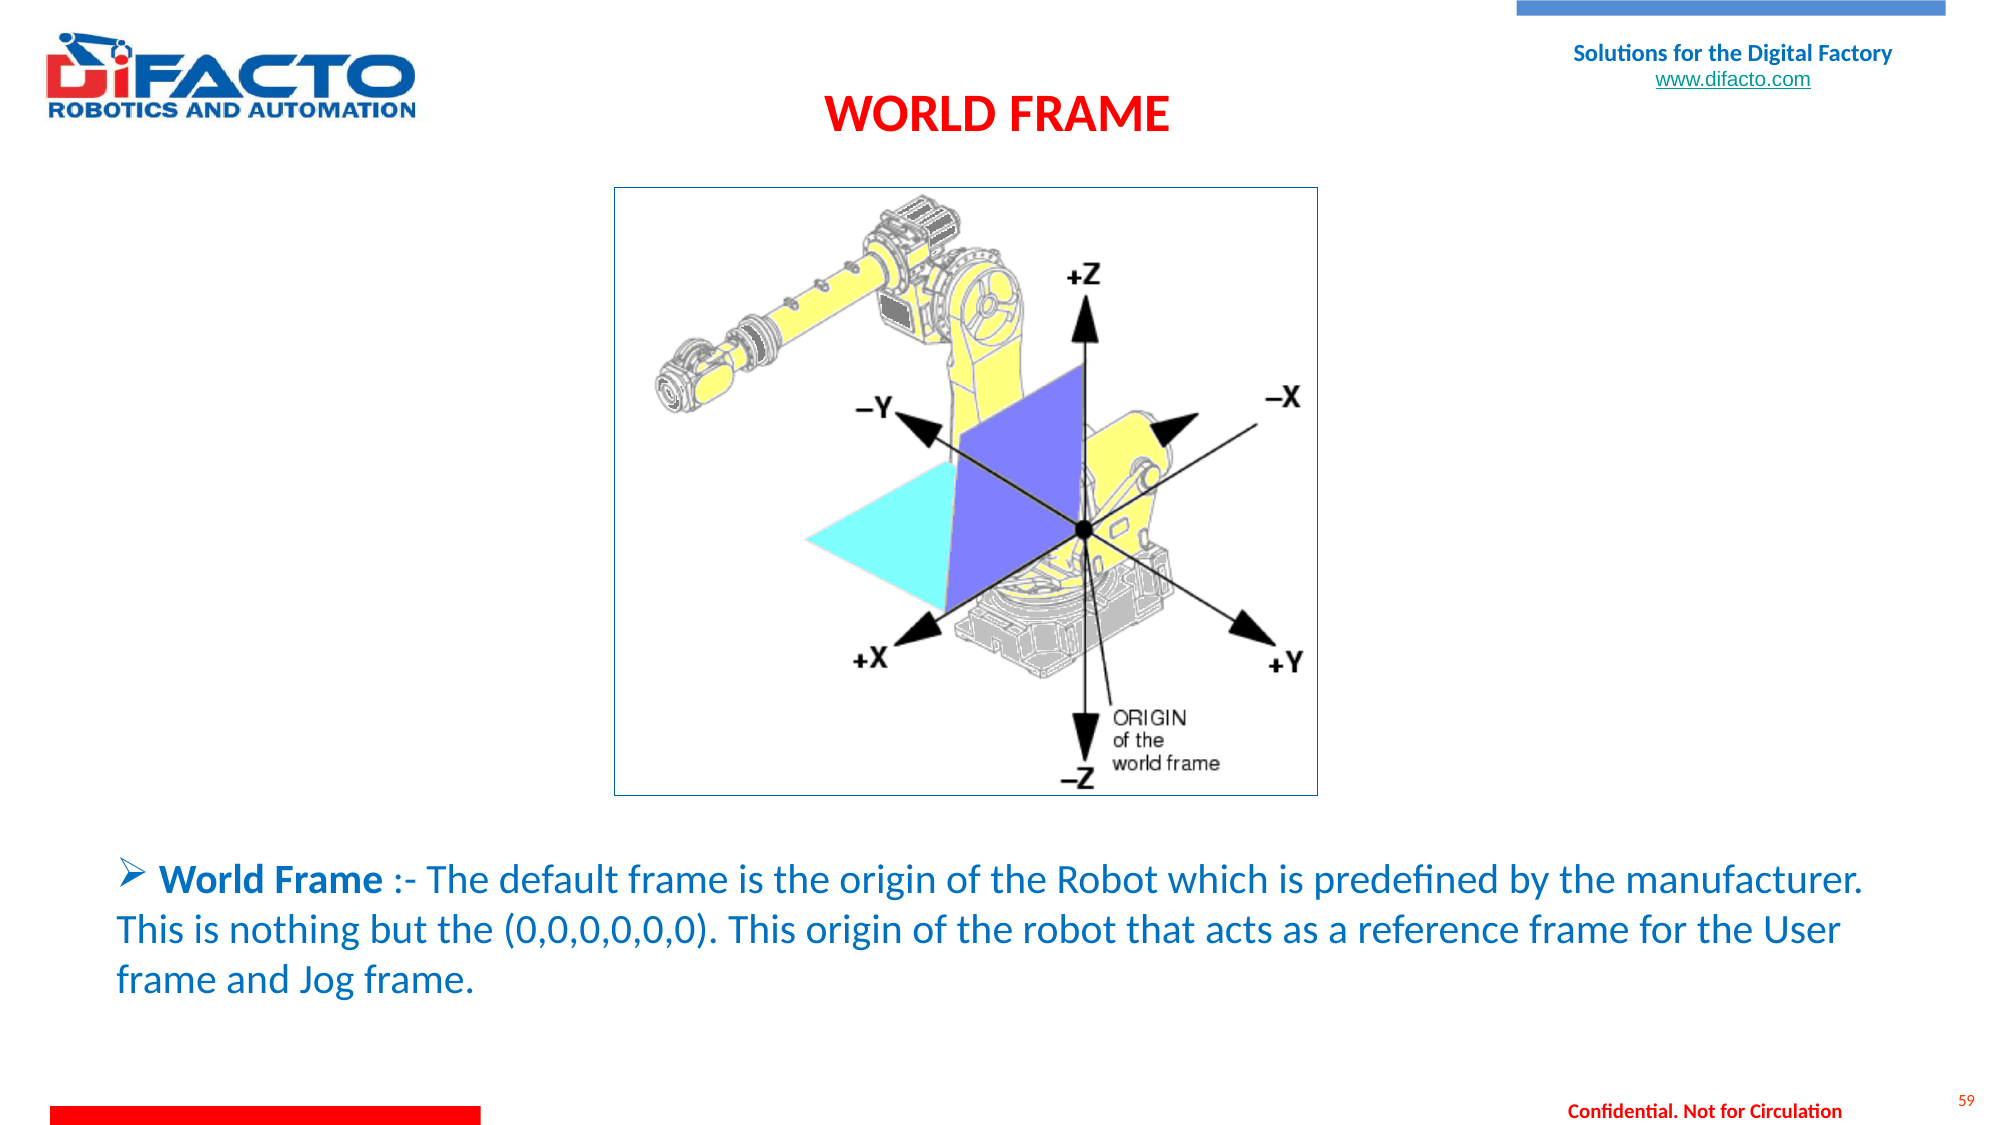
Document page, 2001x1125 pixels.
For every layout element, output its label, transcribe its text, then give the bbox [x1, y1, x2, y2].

text_box WORLD FRAME [809, 70, 1187, 150]
picture [31, 21, 434, 125]
picture [614, 187, 1318, 796]
text_box World Frame :- The default frame is the origin of the Robot which is predefined by the manufacturer. This is nothing but the (0,0,0,0,0,0). This origin of the robot that acts as a reference frame for the User frame and Jog frame. [101, 794, 1895, 1010]
